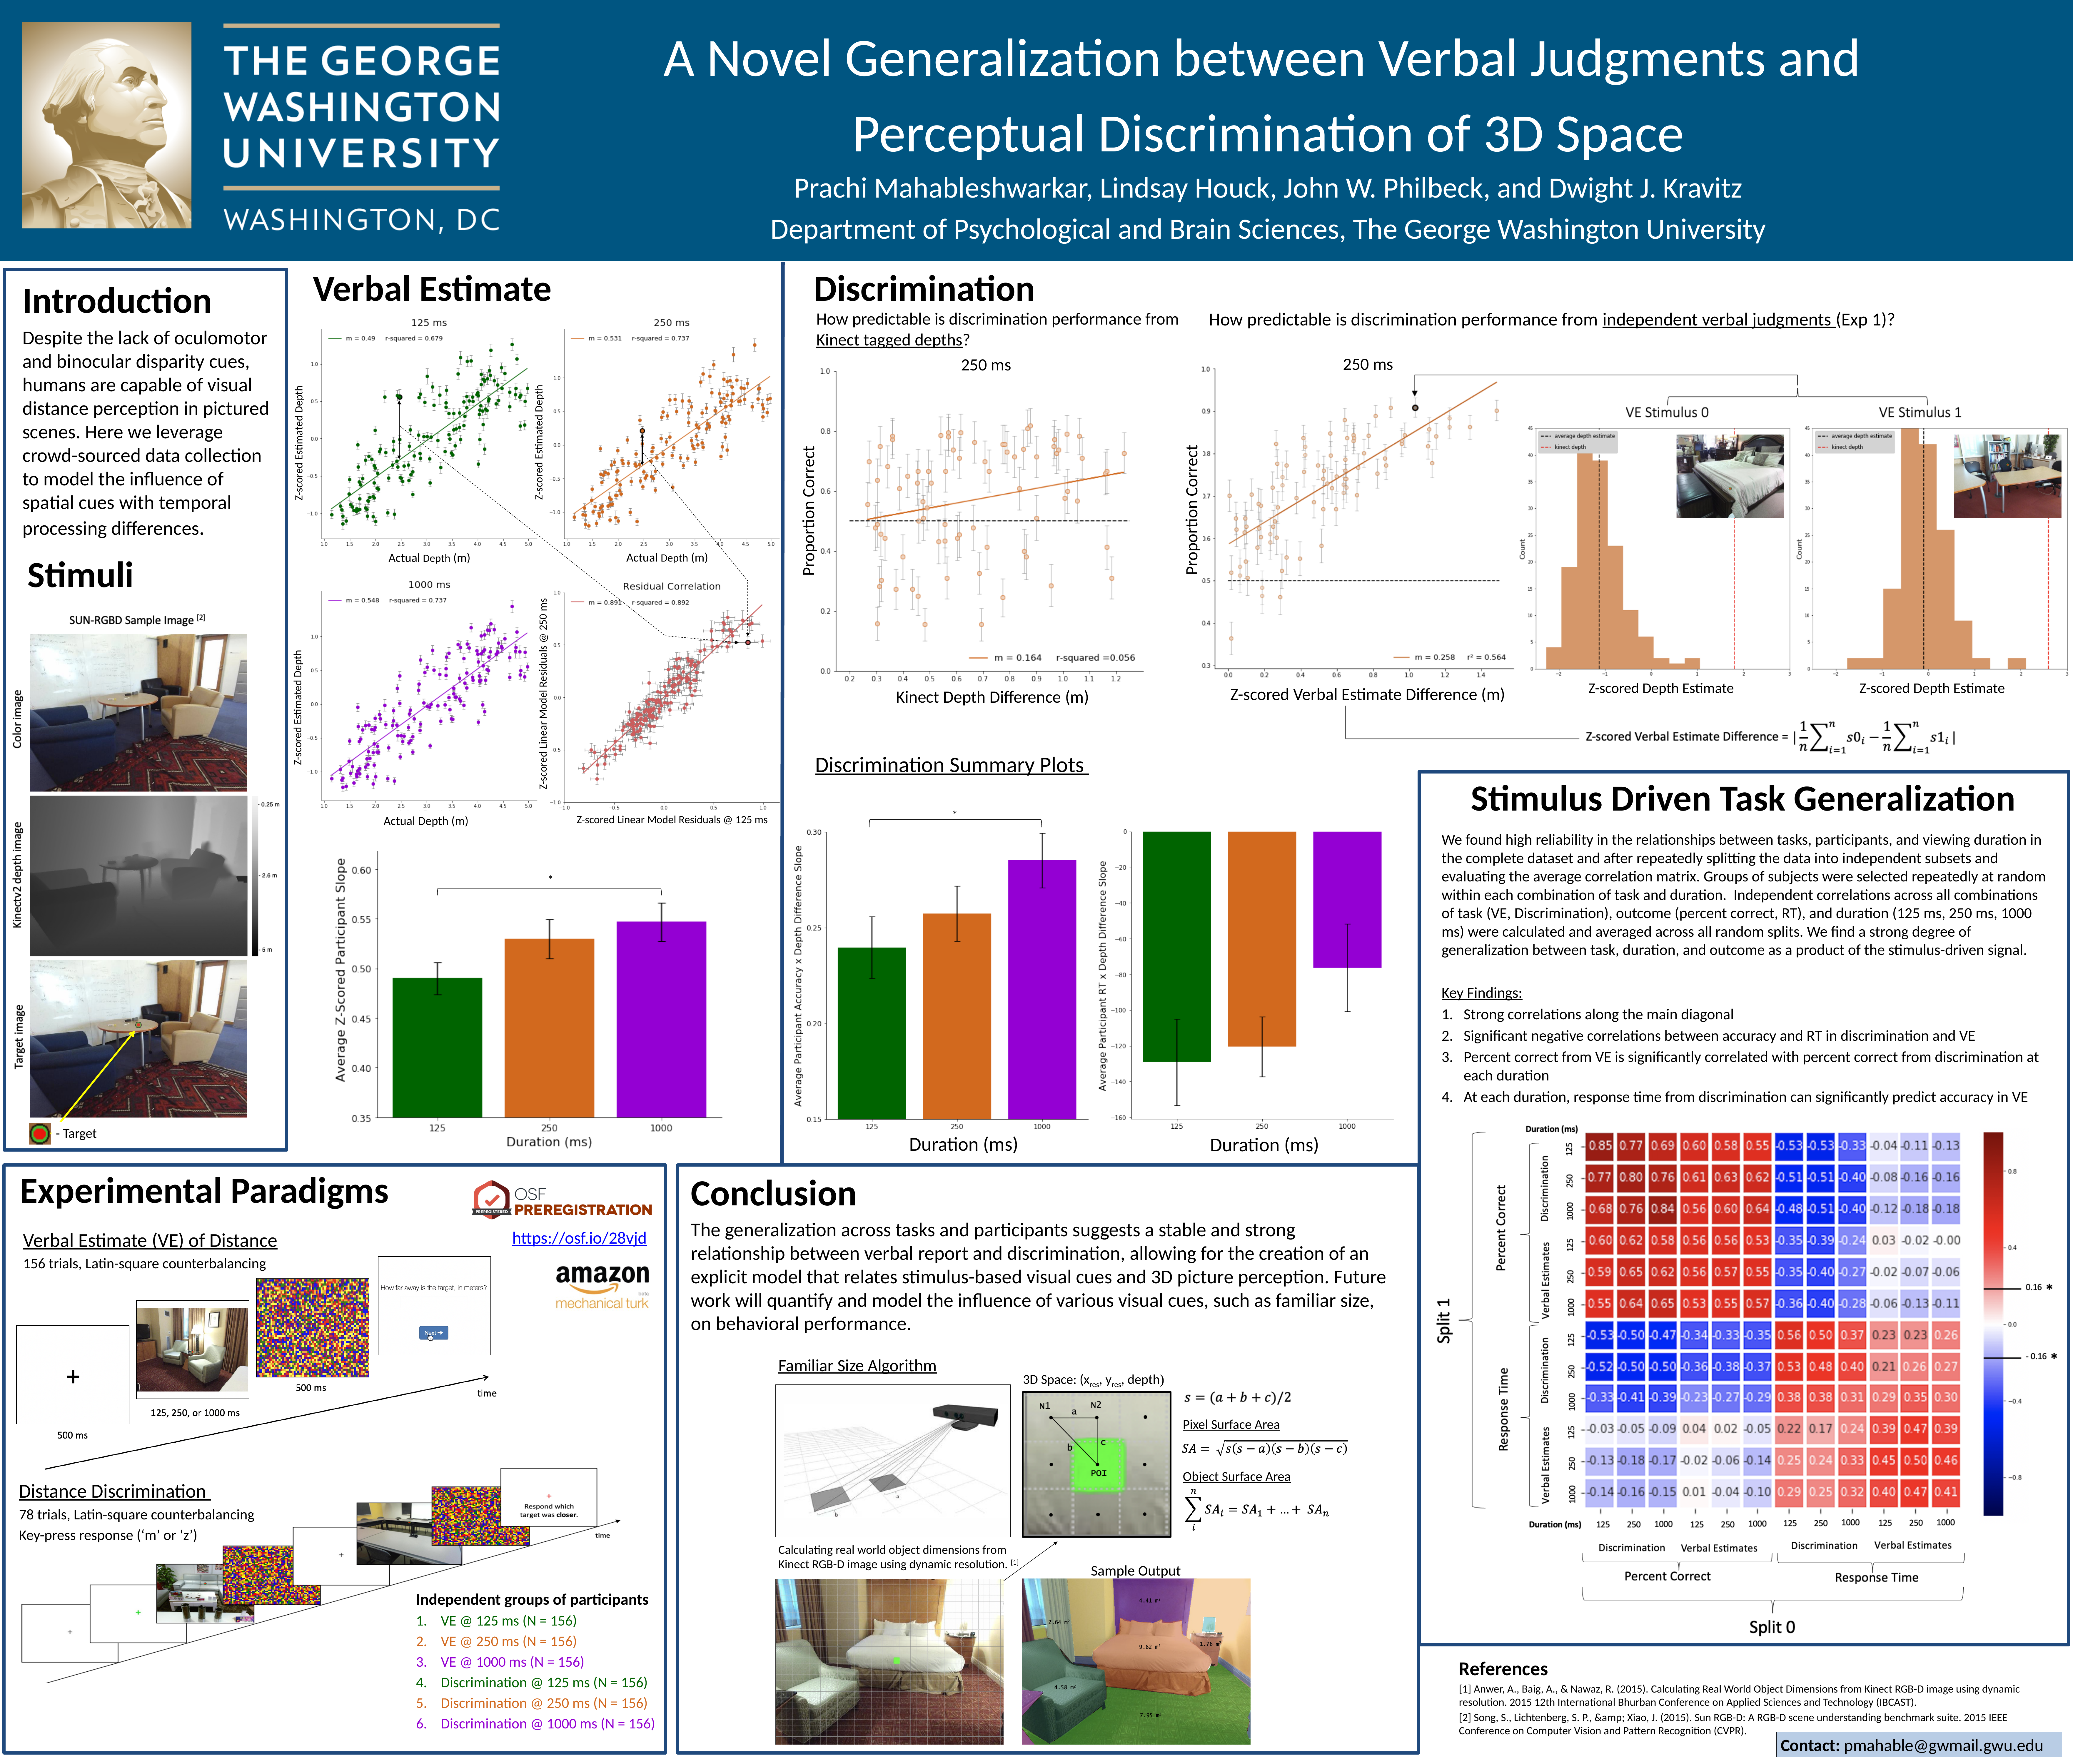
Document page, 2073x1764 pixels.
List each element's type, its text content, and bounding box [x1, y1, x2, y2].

picture [9, 611, 283, 1145]
picture [476, 92, 499, 121]
text_box Independent groups of participants VE @ 125 ms (N = 156) VE @ 250 ms (N = 156) VE @ 1000 ms (N = 156) Discrimination @ 125 ms (N = 156) Discrimination @ 250 ms (N = 156) Discrimination @ 1000 ms (N = 156) [666, 1586, 677, 1734]
picture [322, 46, 348, 76]
picture [440, 92, 469, 122]
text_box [331, 851, 728, 1154]
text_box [774, 1352, 1351, 1745]
text_box Duration (ms) [1206, 1148, 1334, 1157]
picture [439, 227, 443, 233]
picture [271, 208, 284, 230]
picture [254, 46, 278, 75]
picture [431, 138, 436, 167]
text_box Stimuli [287, 548, 332, 597]
text_box Proportion Correct [795, 425, 801, 581]
picture [355, 92, 378, 121]
text_box A Novel Generalization between Verbal Judgments and Perceptual Discrimination of 3D Space Prachi Mahableshwarkar, Lindsay Houck, John W. Philbeck, and Dwight J. Kravitz Department of Psychological and Brain Sciences, The George Washington University [518, 21, 2020, 245]
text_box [643, 453, 748, 581]
text_box Discrimination Summary Plots [788, 748, 1116, 779]
picture [296, 138, 301, 167]
picture [224, 186, 499, 190]
picture [473, 138, 499, 167]
picture [370, 209, 387, 230]
picture [547, 315, 783, 559]
text_box [4, 269, 287, 1151]
text_box - Target [52, 1126, 154, 1143]
text_box 250 ms [880, 351, 1092, 364]
text_box Kinect Depth Difference (m) [892, 703, 1103, 709]
picture [419, 46, 440, 75]
picture [553, 1261, 654, 1313]
text_box References [1] Anwer, A., Baig, A., & Nawaz, R. (2015). Calculating Real World Object Dimensions from Kinect RGB-D image using dynamic resolution. 2015 12th International Bhurban Conference on Applied Sciences and Technology (IBCAST). [2] Song, S., Lichtenberg, S. P., &amp; Xiao, J. (2015). Sun RGB-D: A RGB-D scene understanding benchmark suite. 2015 IEEE Conference on Computer Vision and Pattern Recognition (CVPR). [1454, 1653, 2062, 1739]
picture [414, 93, 437, 121]
text_box How predictable is discrimination performance from independent verbal judgments (Exp 1)? [1204, 305, 1952, 332]
text_box Duration (ms) [905, 1149, 1033, 1157]
picture [356, 46, 375, 75]
picture [389, 208, 410, 230]
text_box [400, 426, 665, 636]
picture [314, 209, 317, 230]
picture [341, 93, 347, 121]
picture [291, 209, 307, 230]
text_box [782, 262, 783, 315]
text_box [782, 562, 783, 579]
picture [417, 209, 433, 230]
picture [482, 208, 499, 230]
picture [224, 209, 249, 230]
picture [224, 24, 499, 28]
picture [294, 577, 540, 822]
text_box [782, 825, 783, 1165]
text_box [1419, 771, 2069, 1646]
picture [343, 138, 363, 167]
picture [224, 93, 258, 121]
picture [467, 1176, 654, 1222]
text_box Proportion Correct [1178, 426, 1196, 580]
picture [286, 92, 304, 122]
picture [348, 208, 367, 230]
text_box https://osf.io/28vjd [508, 1224, 656, 1250]
text_box Z-scored Estimated Depth [289, 364, 292, 505]
picture [308, 138, 336, 167]
text_box [677, 1165, 1419, 1754]
text_box Verbal Estimate (VE) of Distance 156 trials, Latin-square counterbalancing [19, 1225, 346, 1252]
picture [1427, 1116, 2064, 1641]
picture [22, 22, 191, 228]
picture [257, 92, 283, 121]
picture [10, 1252, 622, 1683]
picture [382, 46, 411, 76]
text_box Z-scored Estimated Depth [288, 628, 292, 770]
picture [445, 138, 469, 167]
picture [479, 46, 498, 75]
picture [385, 92, 411, 122]
picture [1198, 351, 2073, 764]
text_box Contact: pmahable@gwmail.gwu.edu [1776, 1732, 2062, 1757]
picture [373, 138, 396, 167]
text_box Z-scored Linear Model Residuals @ 250 ms [541, 639, 545, 794]
picture [260, 138, 284, 167]
picture [546, 579, 783, 823]
picture [224, 46, 248, 75]
picture [458, 209, 476, 230]
picture [791, 825, 1092, 1146]
picture [325, 209, 341, 230]
text_box Discrimination [809, 262, 1221, 310]
picture [403, 138, 422, 168]
picture [310, 93, 333, 121]
text_box Z-scored Estimated Depth [541, 363, 546, 426]
text_box Actual Depth (m) [379, 824, 482, 830]
picture [224, 138, 248, 168]
text_box Z-scored Linear Model Residuals @ 125 ms [572, 826, 773, 828]
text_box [51, 1030, 135, 1134]
picture [287, 46, 306, 75]
picture [1095, 825, 1398, 1146]
text_box Actual Depth (m) [384, 562, 398, 567]
text_box How predictable is discrimination performance from Kinect tagged depths? [812, 305, 1196, 351]
text_box Verbal Estimate [308, 262, 720, 310]
picture [802, 364, 1148, 701]
picture [250, 209, 269, 230]
text_box [869, 819, 1042, 824]
text_box * [948, 805, 986, 823]
picture [294, 315, 540, 559]
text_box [665, 636, 739, 643]
picture [445, 46, 471, 76]
text_box We found high reliability in the relationships between tasks, participants, and viewing duration in the complete dataset and after repeatedly splitting the data into independent subsets and evaluating the average correlation matrix. Groups of subjects were selected repeatedly at random within each combination of task and duration. Independent correlations across all combinations of task (VE, Discrimination), outcome (percent correct, RT), and duration (125 ms, 250 ms, 1000 ms) were calculated and averaged across all random splits. We find a strong degree of generalization between task, duration, and outcome as a product of the stimulus-driven signal. Key Findings: Strong correlations along the main diagonal Significant negative correlations between accuracy and RT in discrimination and VE Percent correct from VE is significantly correlated with percent correct from discrimination at each duration At each duration, response time from discrimination can significantly predict accuracy in VE [1437, 827, 2054, 1115]
text_box [4, 1165, 666, 1754]
